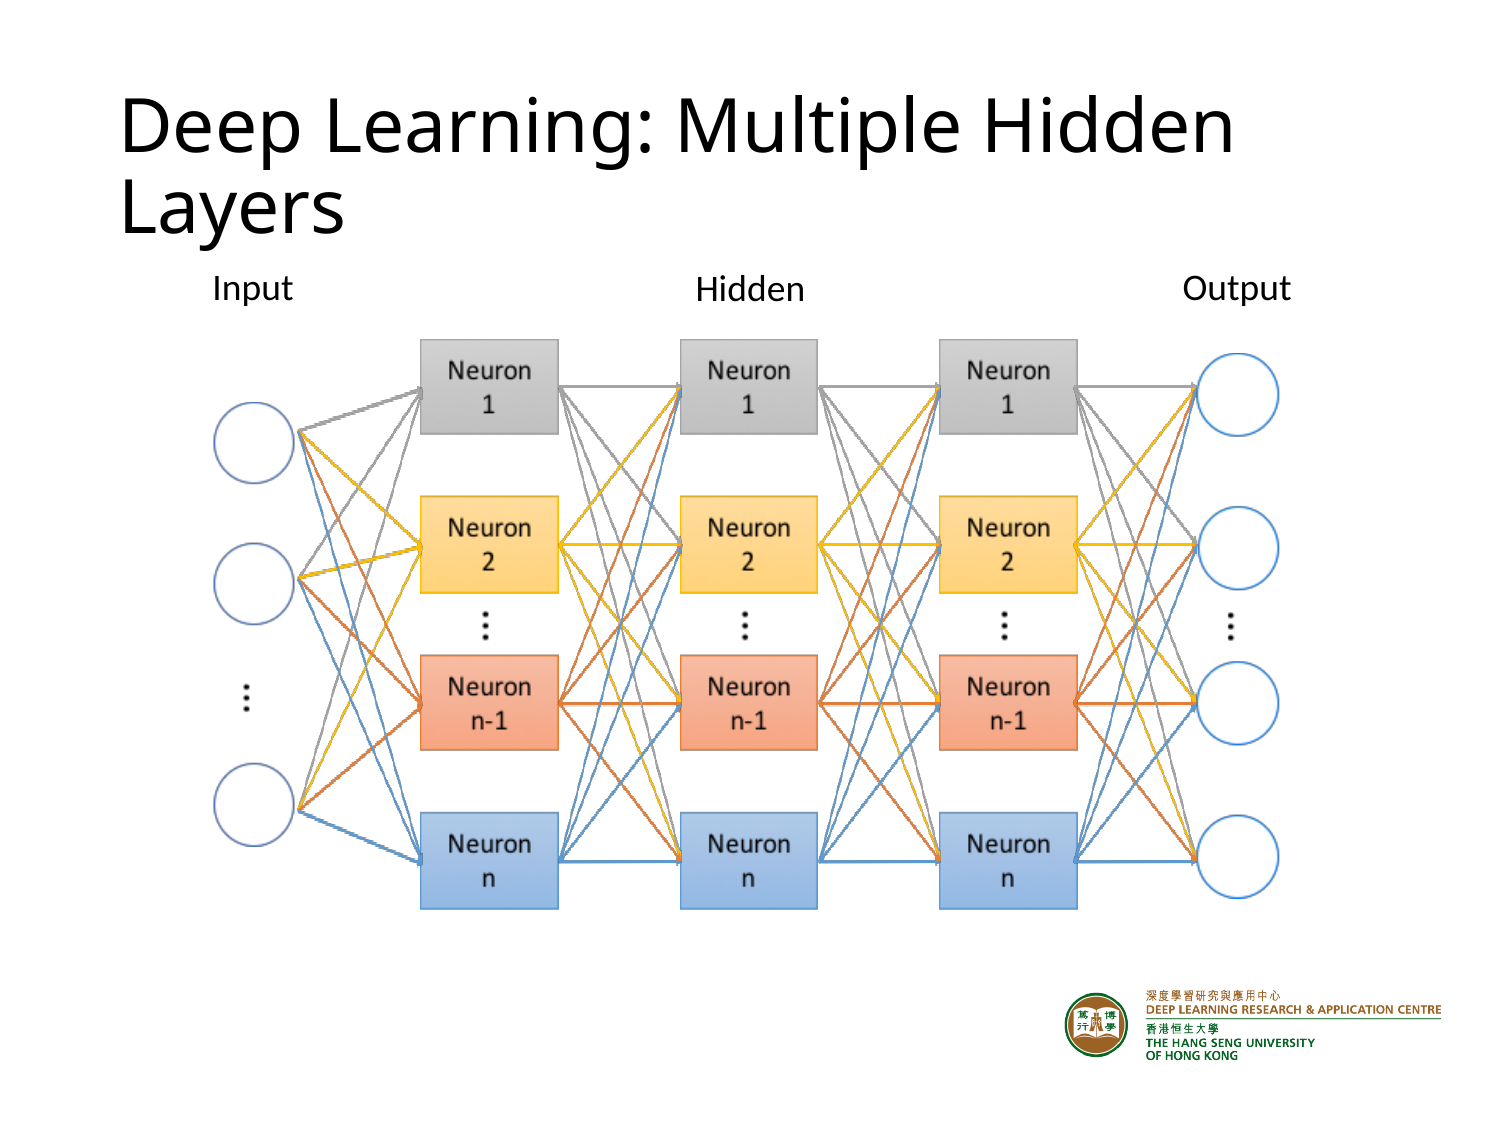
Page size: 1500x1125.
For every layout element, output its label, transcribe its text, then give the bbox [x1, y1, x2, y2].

picture [1056, 975, 1459, 1074]
title Deep Learning: Multiple Hidden Layers [103, 59, 1397, 278]
text_box Output [1167, 255, 1307, 315]
text_box Input [197, 255, 309, 315]
picture [200, 339, 1292, 913]
text_box Hidden [680, 256, 821, 317]
